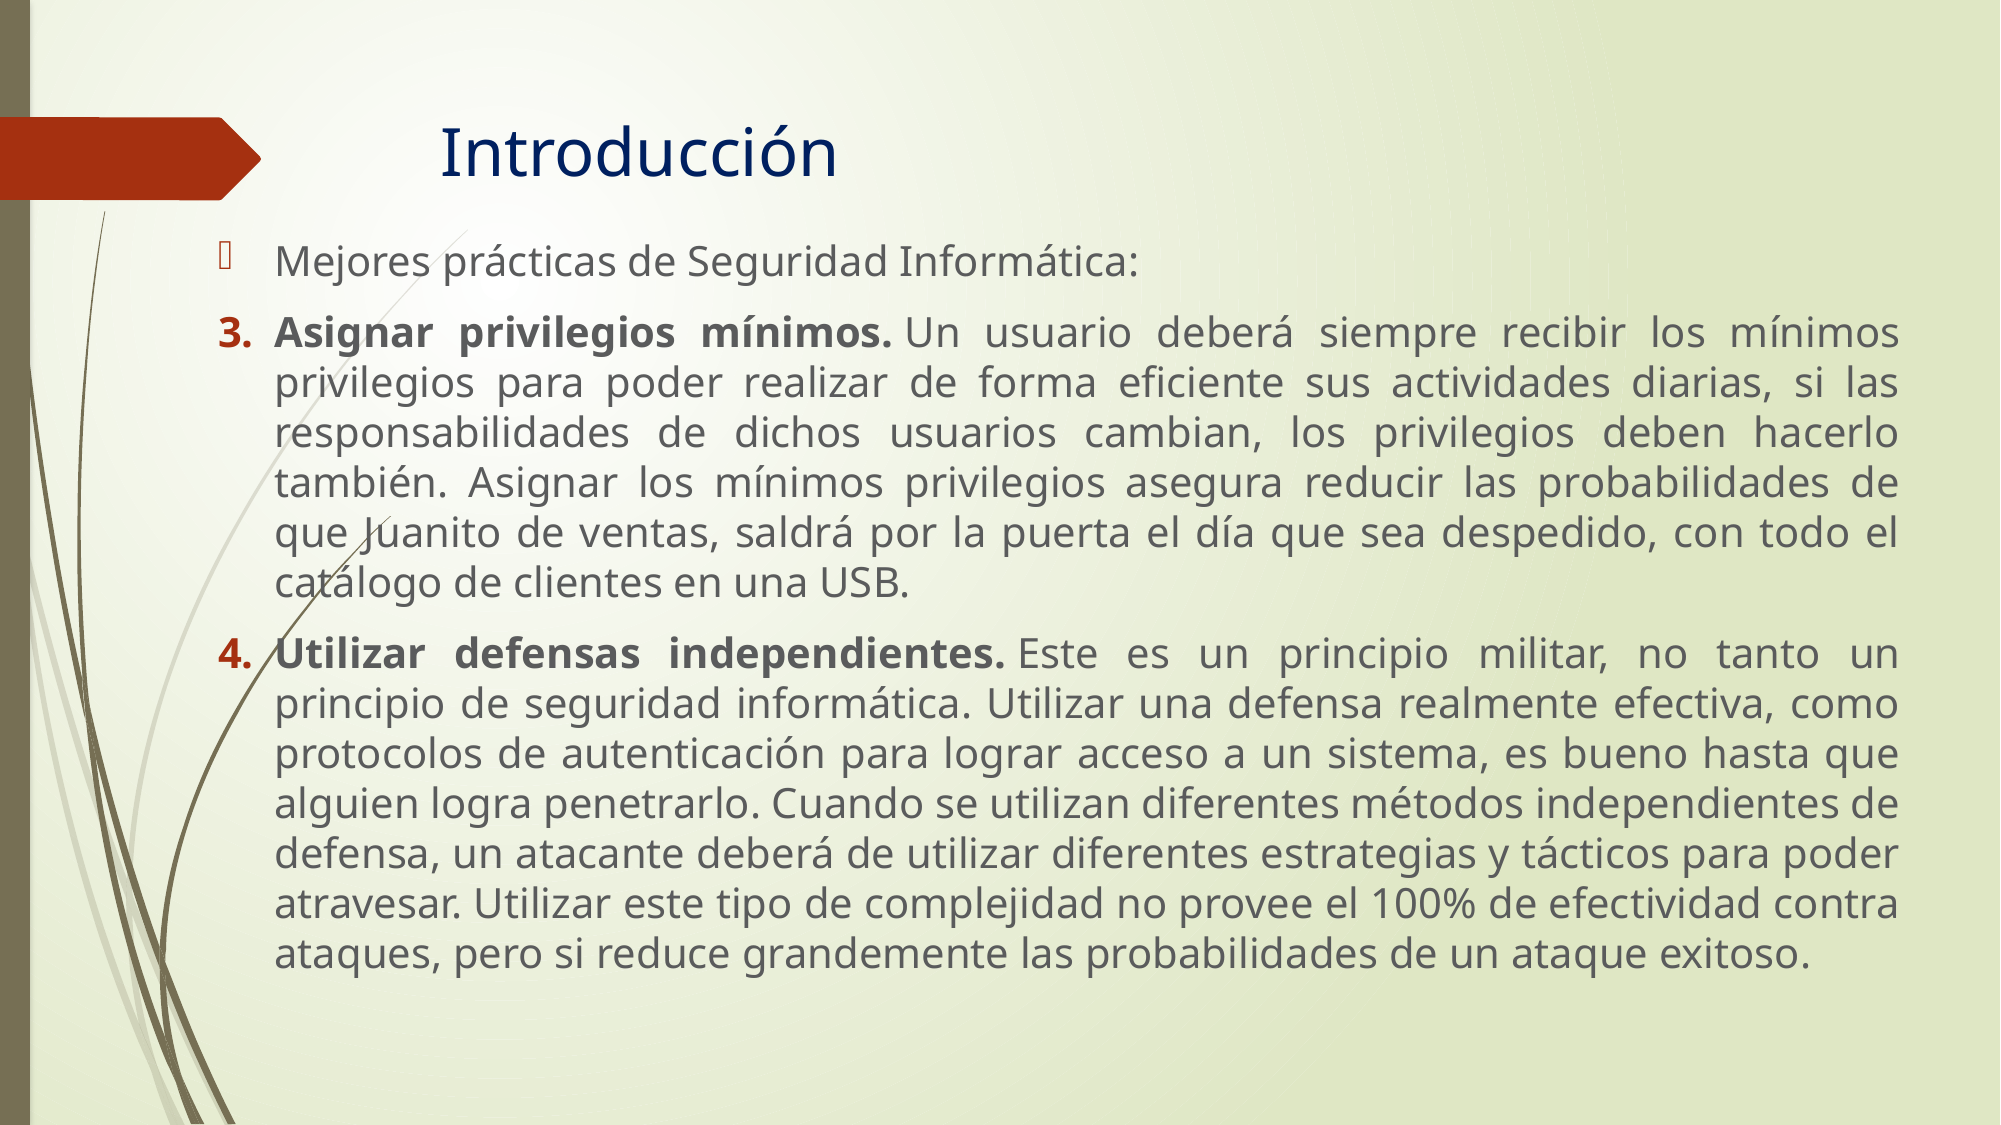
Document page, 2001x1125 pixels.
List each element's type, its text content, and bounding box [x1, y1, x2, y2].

list Mejores prácticas de Seguridad Informática: Asignar privilegios mínimos. Un usuario deberá siempre recibir los mínimos privilegios para poder realizar de forma eficiente sus actividades diarias, si las responsabilidades de dichos usuarios cambian, los privilegios deben hacerlo también. Asignar los mínimos privilegios asegura reducir las probabilidades de que Juanito de ventas, saldrá por la puerta el día que sea despedido, con todo el catálogo de clientes en una USB. Utilizar defensas independientes. Este es un principio militar, no tanto un principio de seguridad informática. Utilizar una defensa realmente efectiva, como protocolos de autenticación para lograr acceso a un sistema, es bueno hasta que alguien logra penetrarlo. Cuando se utilizan diferentes métodos independientes de defensa, un atacante deberá de utilizar diferentes estrategias y tácticos para poder atravesar. Utilizar este tipo de complejidad no provee el 100% de efectividad contra ataques, pero si reduce grandemente las probabilidades de un ataque exitoso. [203, 227, 1916, 1082]
text_box Introducción [425, 102, 1888, 172]
